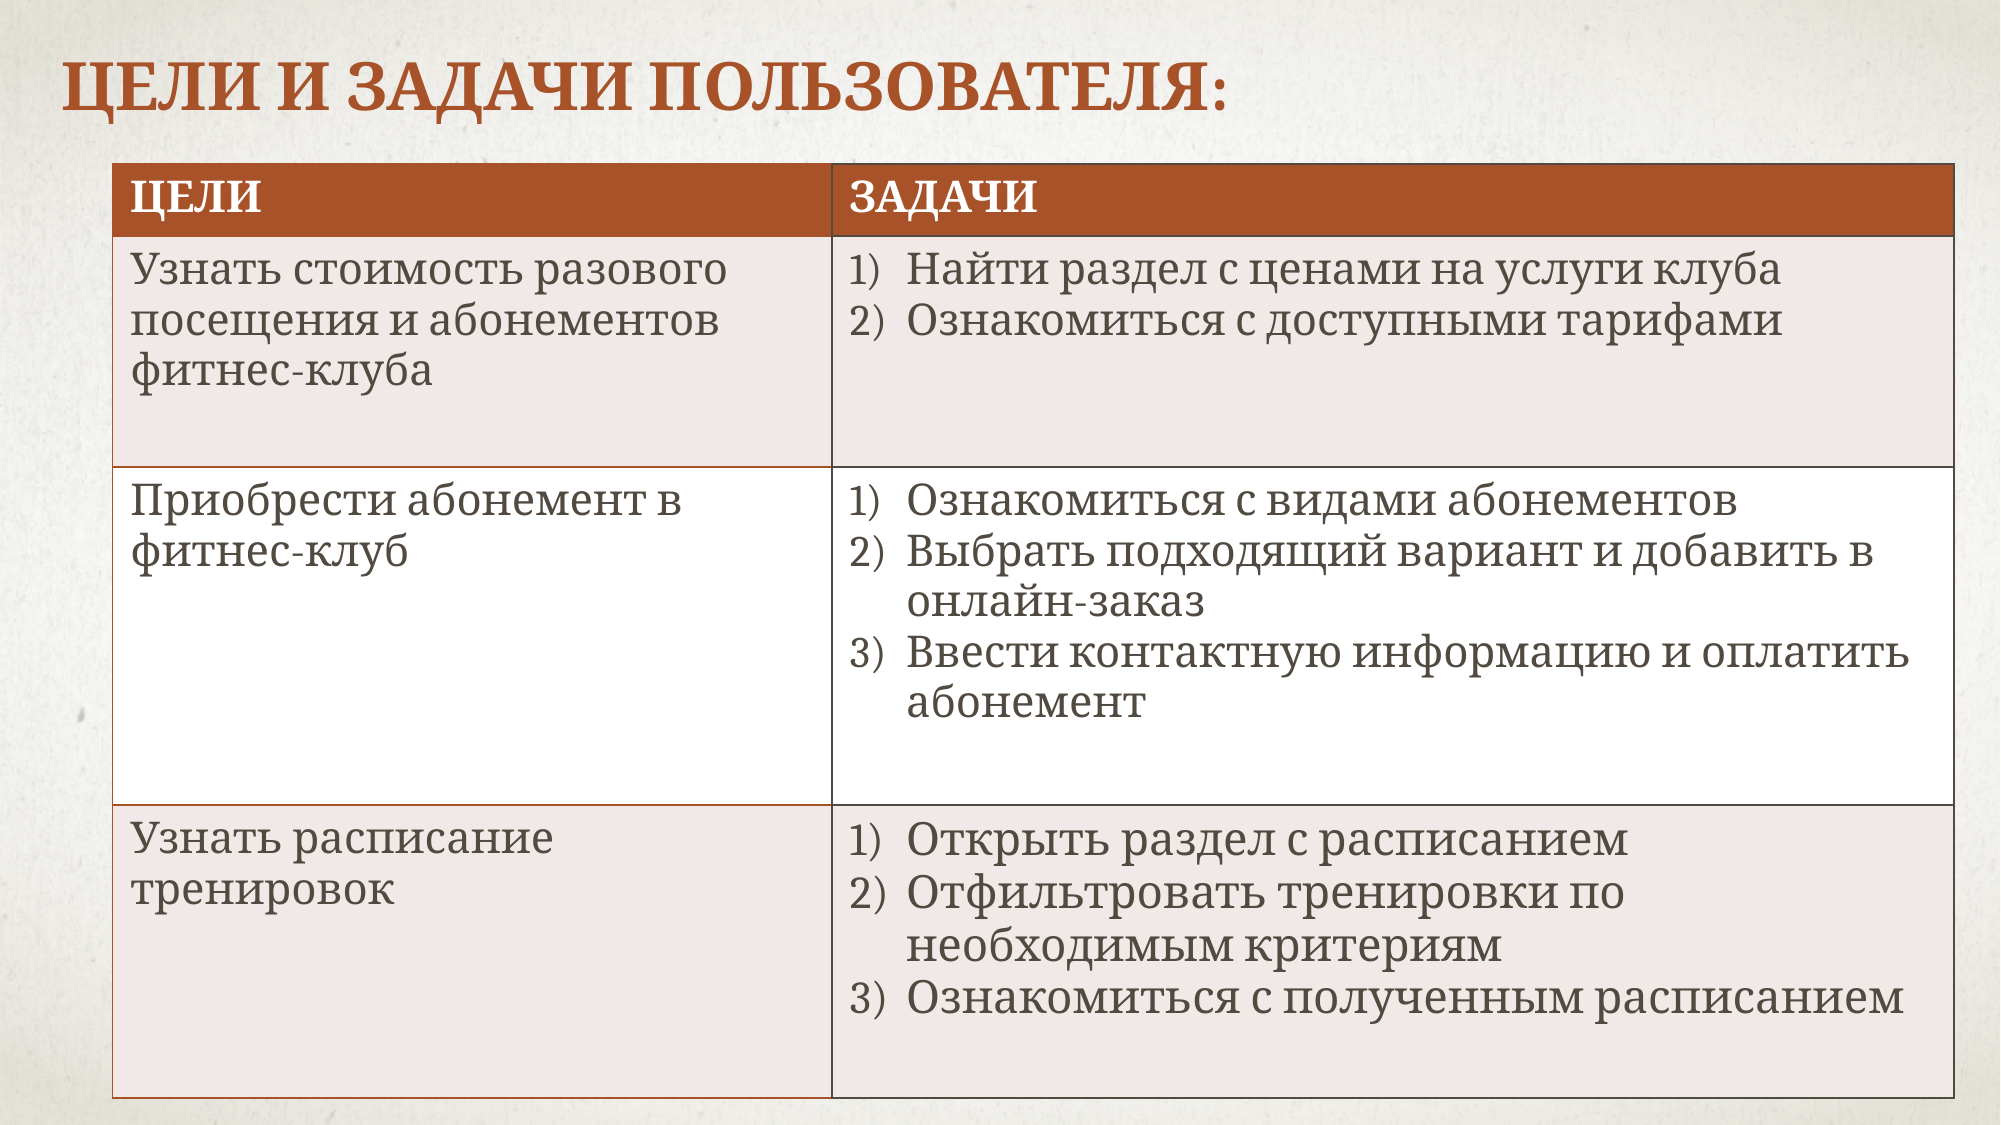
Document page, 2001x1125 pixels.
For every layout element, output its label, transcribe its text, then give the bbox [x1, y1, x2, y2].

table_cell Узнать расписание тренировок [113, 806, 831, 1097]
picture [0, 0, 2001, 1125]
table_cell Приобрести абонемент в фитнес-клуб [113, 468, 831, 804]
table_cell Найти раздел с ценами на услуги клуба Ознакомиться с доступными тарифами [833, 237, 1953, 466]
table_cell Ознакомиться с видами абонементов Выбрать подходящий вариант и добавить в онлайн-заказ Ввести контактную информацию и оплатить абонемент [833, 468, 1953, 804]
table_header ЗАДАЧИ [833, 165, 1953, 235]
text_box Цели и ЗАДАЧИ пользователя: [46, 36, 1244, 132]
table_cell Узнать стоимость разового посещения и абонементов фитнес-клуба [113, 237, 831, 466]
table_cell Открыть раздел с расписанием Отфильтровать тренировки по необходимым критериям Ознакомиться с полученным расписанием [833, 806, 1953, 1097]
table_header ЦЕЛИ [113, 165, 831, 235]
